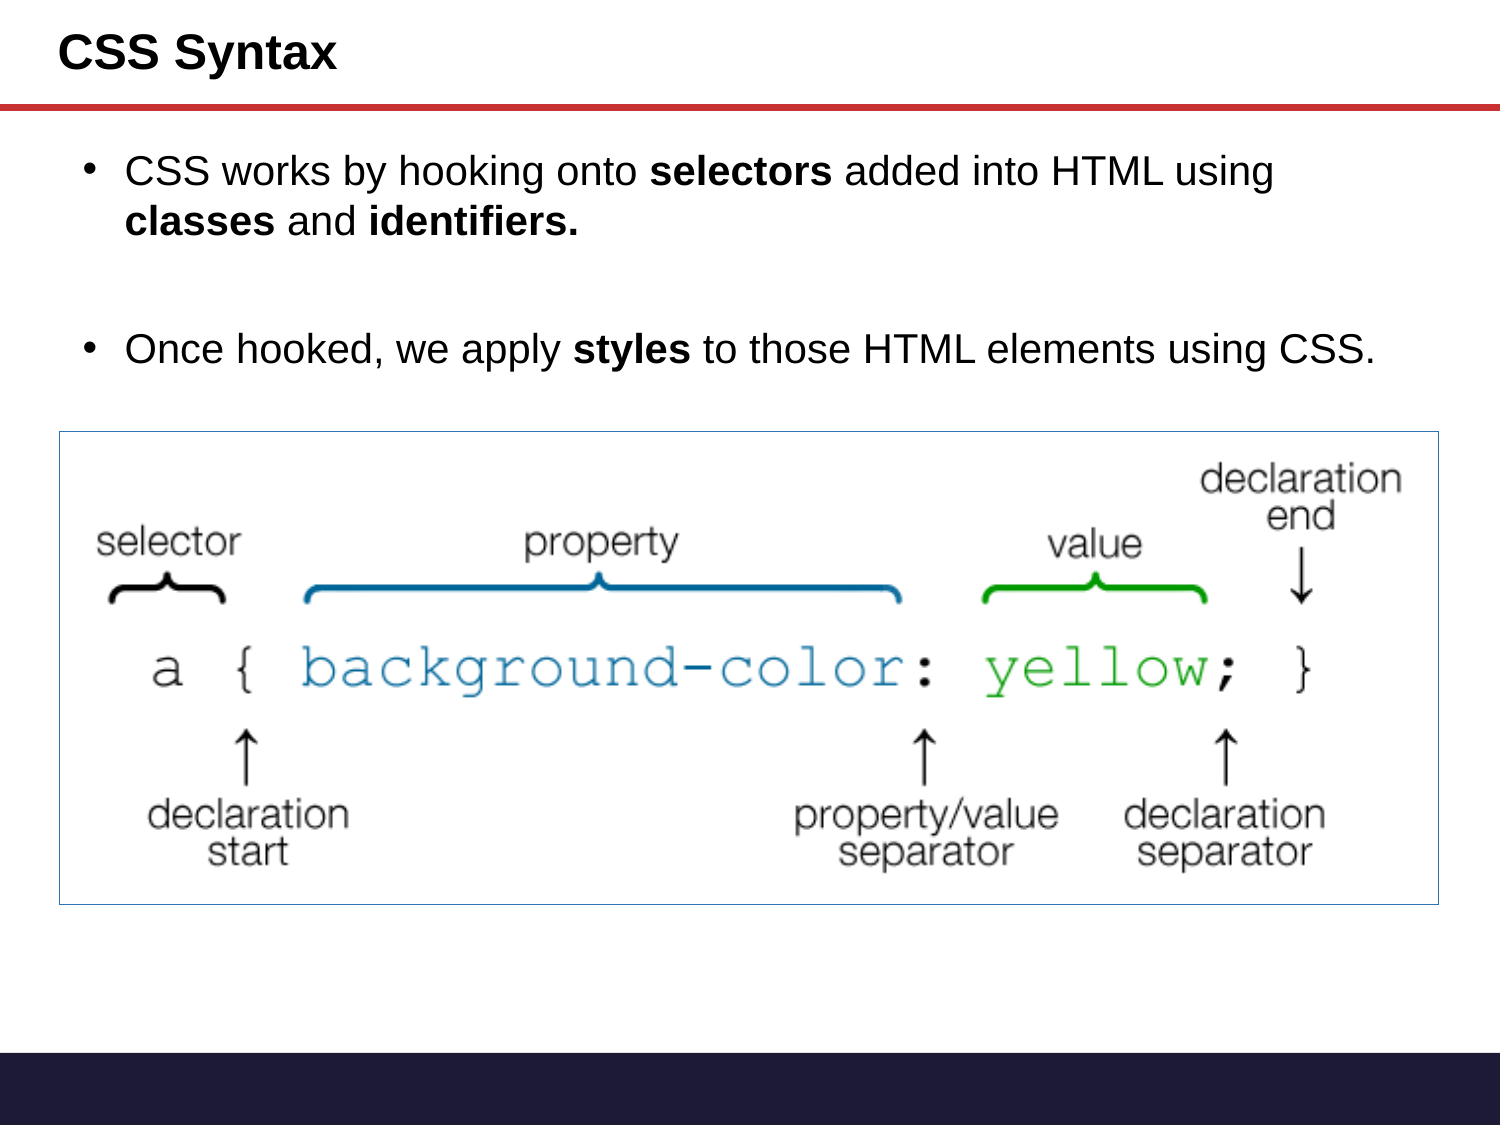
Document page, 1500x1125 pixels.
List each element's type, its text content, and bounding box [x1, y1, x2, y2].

text_box CSS works by hooking onto selectors added into HTML using classes and identifiers. Once hooked, we apply styles to those HTML elements using CSS. [74, 135, 1413, 431]
title CSS Syntax [49, 0, 948, 108]
picture [58, 431, 1439, 905]
